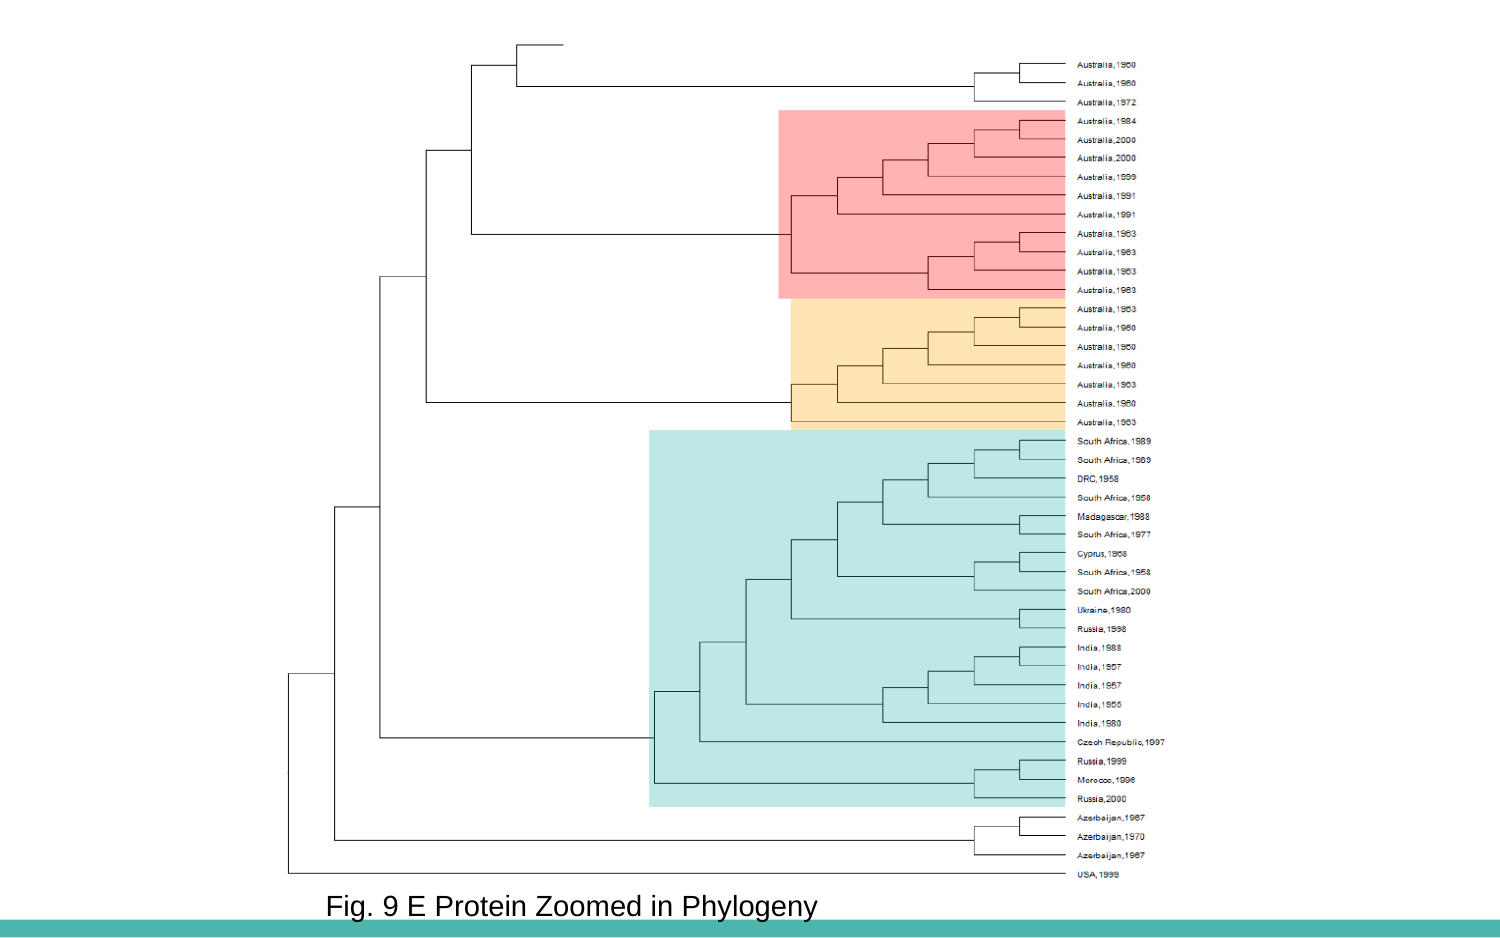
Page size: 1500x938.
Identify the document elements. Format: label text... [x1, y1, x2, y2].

text_box Fig. 9 E Protein Zoomed in Phylogeny [310, 903, 1067, 937]
picture [271, 24, 1209, 895]
